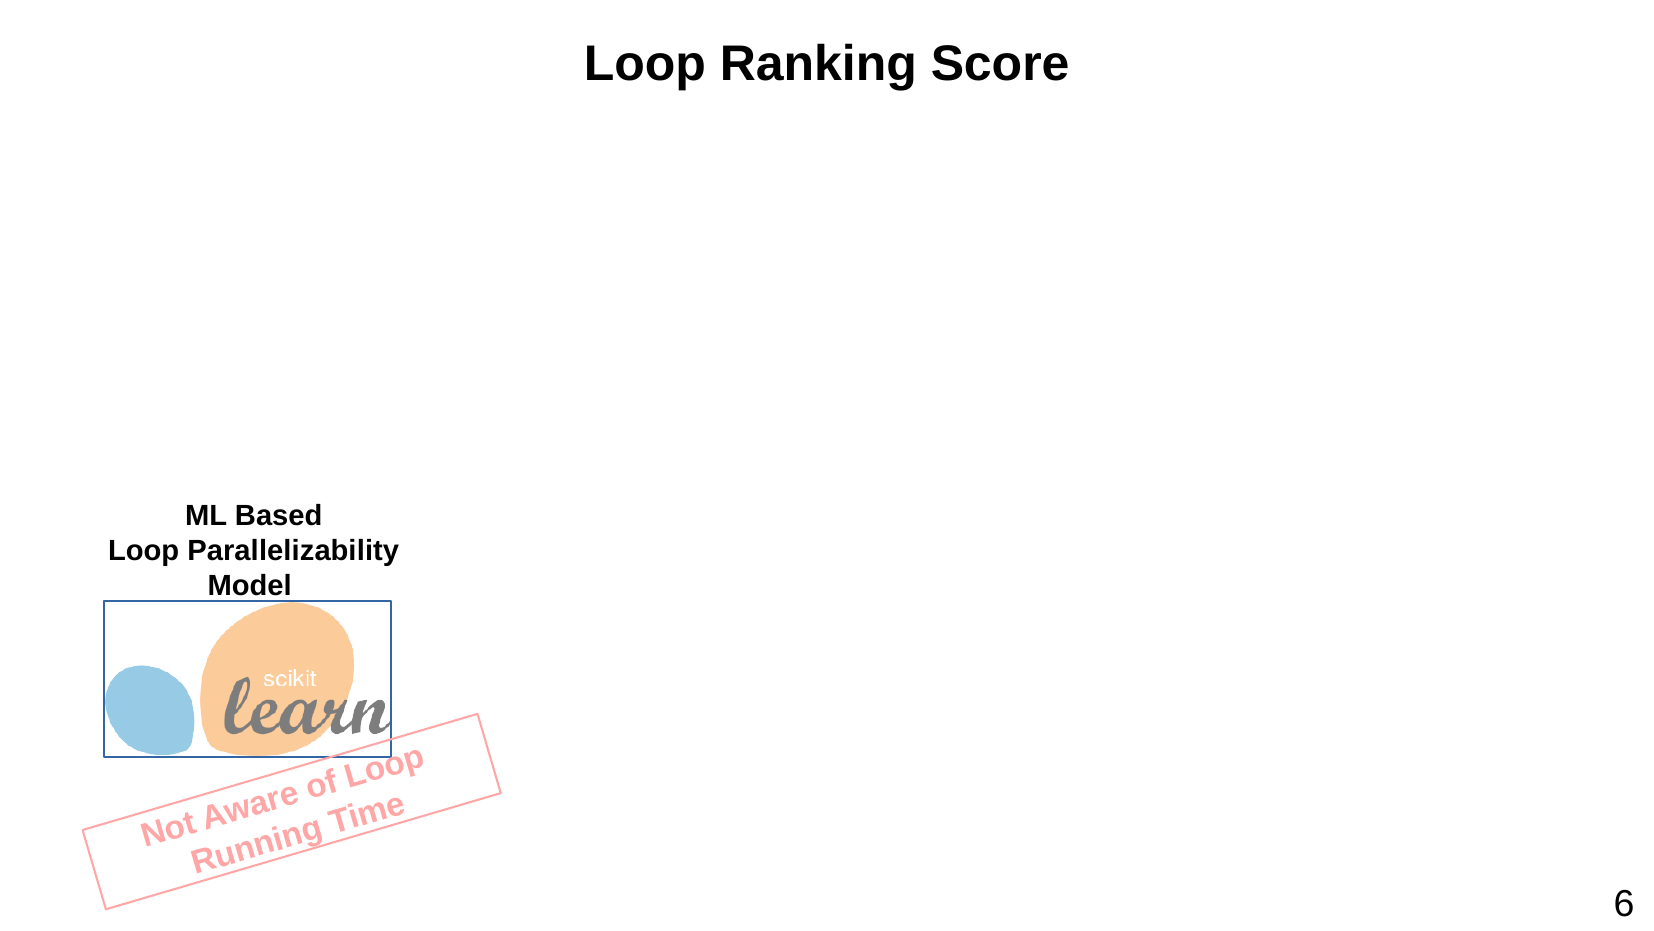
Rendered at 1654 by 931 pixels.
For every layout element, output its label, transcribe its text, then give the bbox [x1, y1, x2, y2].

text_box ML Based Loop Parallelizability Model [82, 489, 426, 609]
text_box Not Aware of Loop Running Time [82, 713, 501, 910]
picture [104, 602, 390, 757]
text_box Loop Ranking Score [0, 22, 1654, 98]
text_box 6 [1594, 871, 1654, 931]
